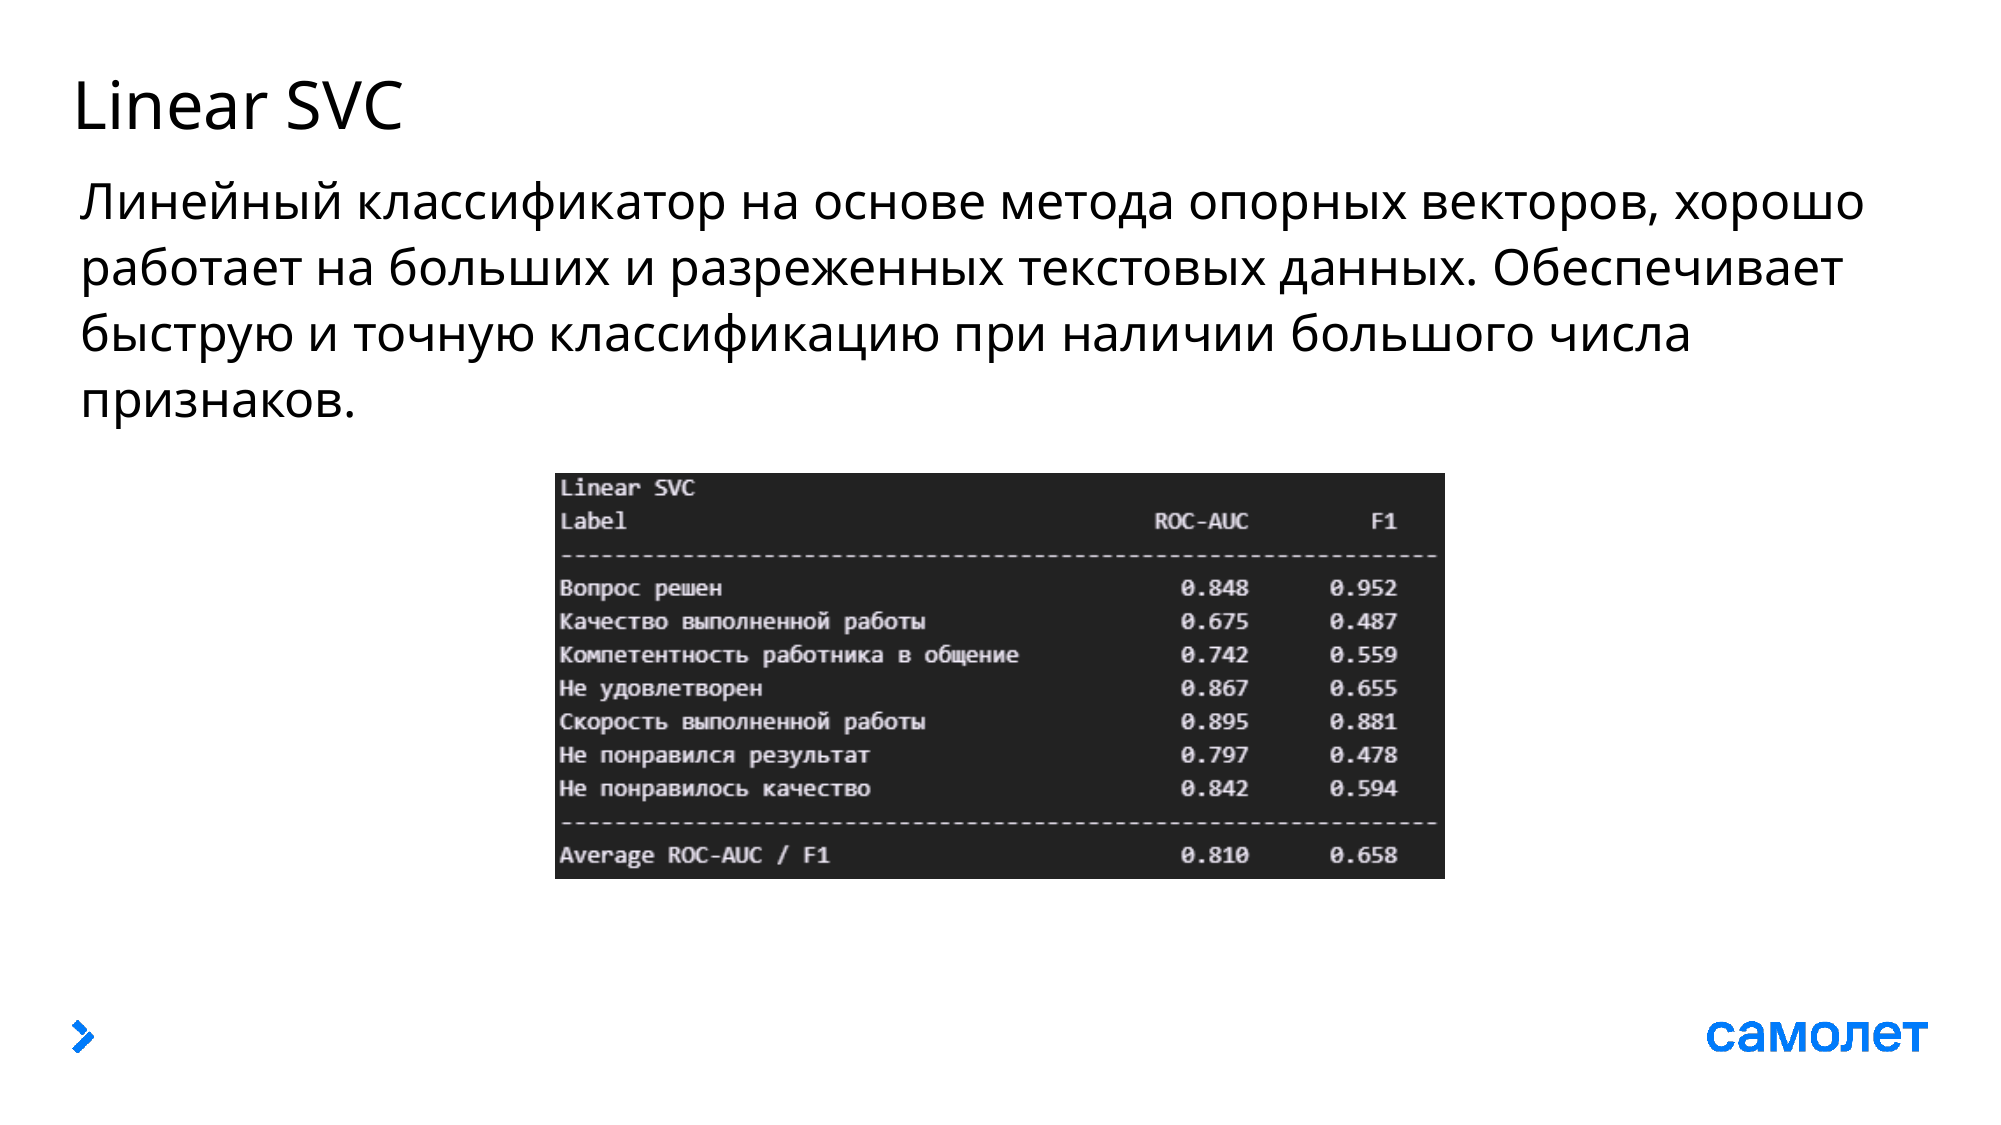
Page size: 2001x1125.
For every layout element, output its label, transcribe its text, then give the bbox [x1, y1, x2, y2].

picture [555, 473, 1445, 879]
title Linear SVC [72, 71, 1928, 180]
picture [1707, 1021, 1928, 1052]
text_box Линейный классификатор на основе метода опорных векторов, хорошо работает на больших и разреженных текстовых данных. Обеспечивает быструю и точную классификацию при наличии большого числа признаков. [72, 155, 1916, 436]
picture [72, 1020, 94, 1053]
